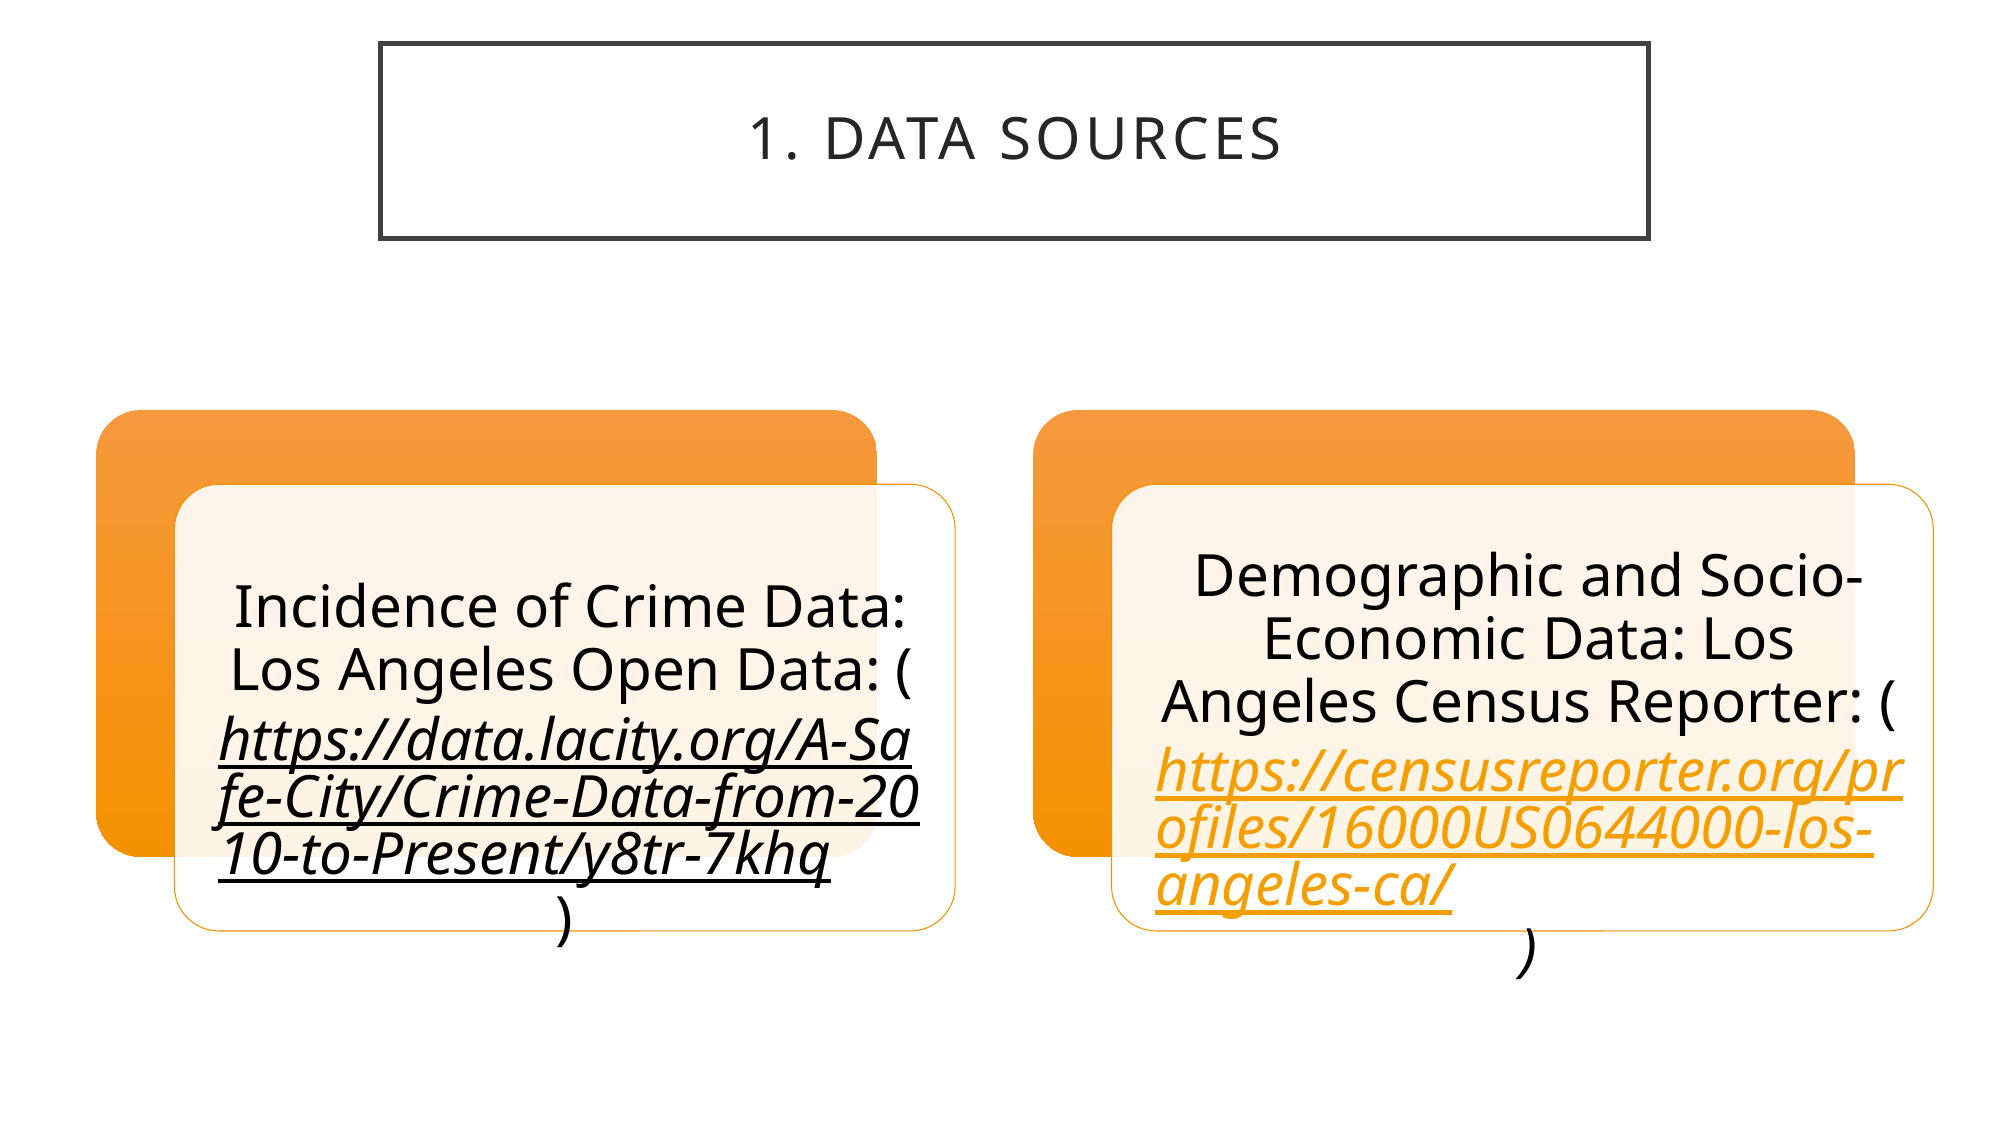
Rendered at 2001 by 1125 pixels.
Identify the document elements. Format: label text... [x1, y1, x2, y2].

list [95, 292, 1934, 1049]
title 1. Data Sources [378, 41, 1651, 241]
